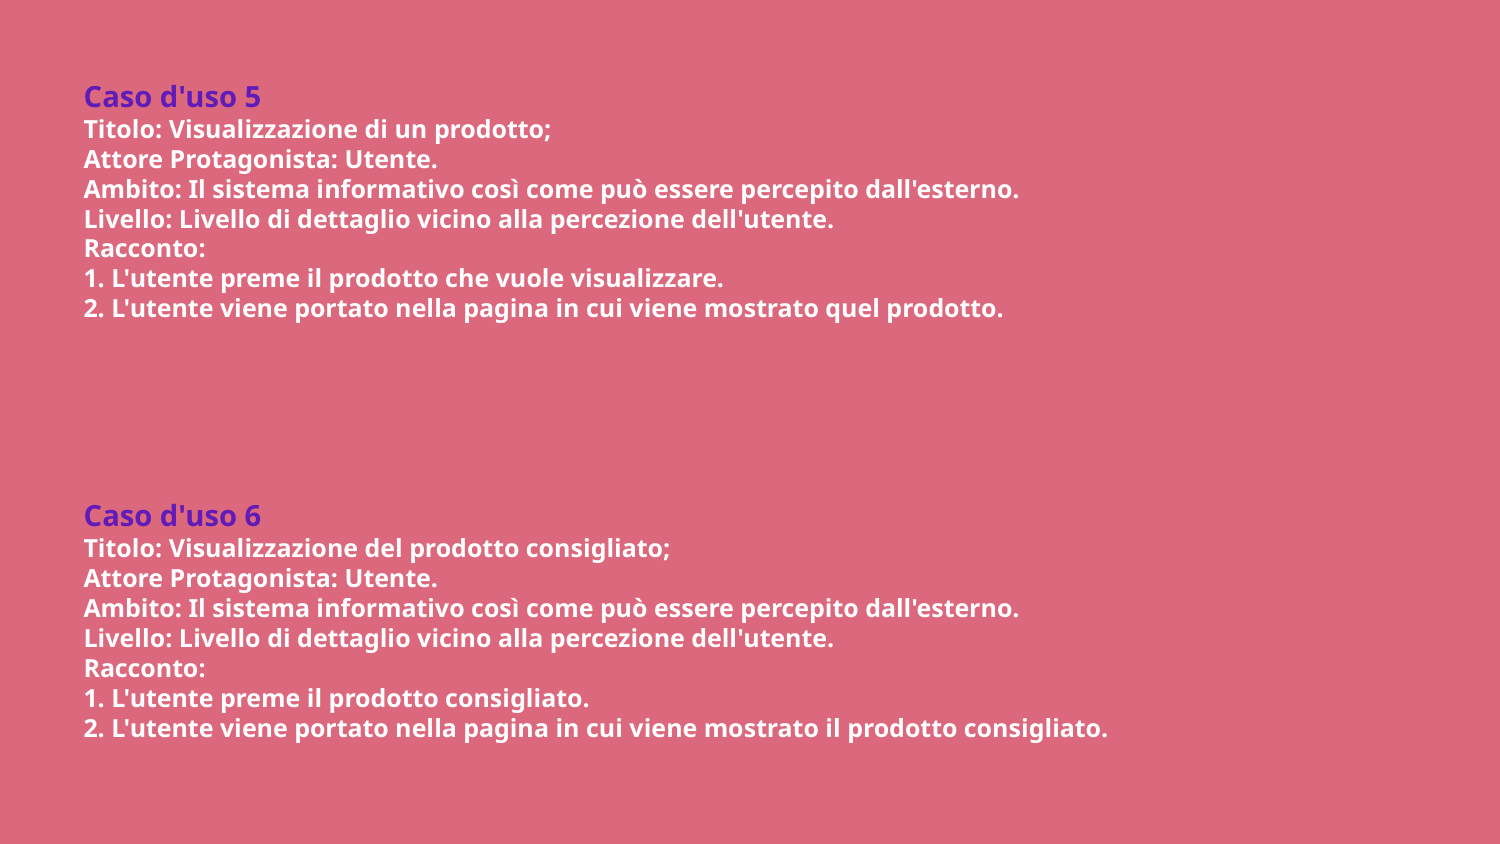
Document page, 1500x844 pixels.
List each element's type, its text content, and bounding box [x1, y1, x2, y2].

text_box Caso d'uso 5 Titolo: Visualizzazione di un prodotto; Attore Protagonista: Utente. Ambito: Il sistema informativo così come può essere percepito dall'esterno. Livello: Livello di dettaglio vicino alla percezione dell'utente. Racconto: 1. L'utente preme il prodotto che vuole visualizzare. 2. L'utente viene portato nella pagina in cui viene mostrato quel prodotto. Caso d'uso 6 Titolo: Visualizzazione del prodotto consigliato; Attore Protagonista: Utente. Ambito: Il sistema informativo così come può essere percepito dall'esterno. Livello: Livello di dettaglio vicino alla percezione dell'utente. Racconto: 1. L'utente preme il prodotto consigliato. 2. L'utente viene portato nella pagina in cui viene mostrato il prodotto consigliato. [68, 63, 1440, 784]
